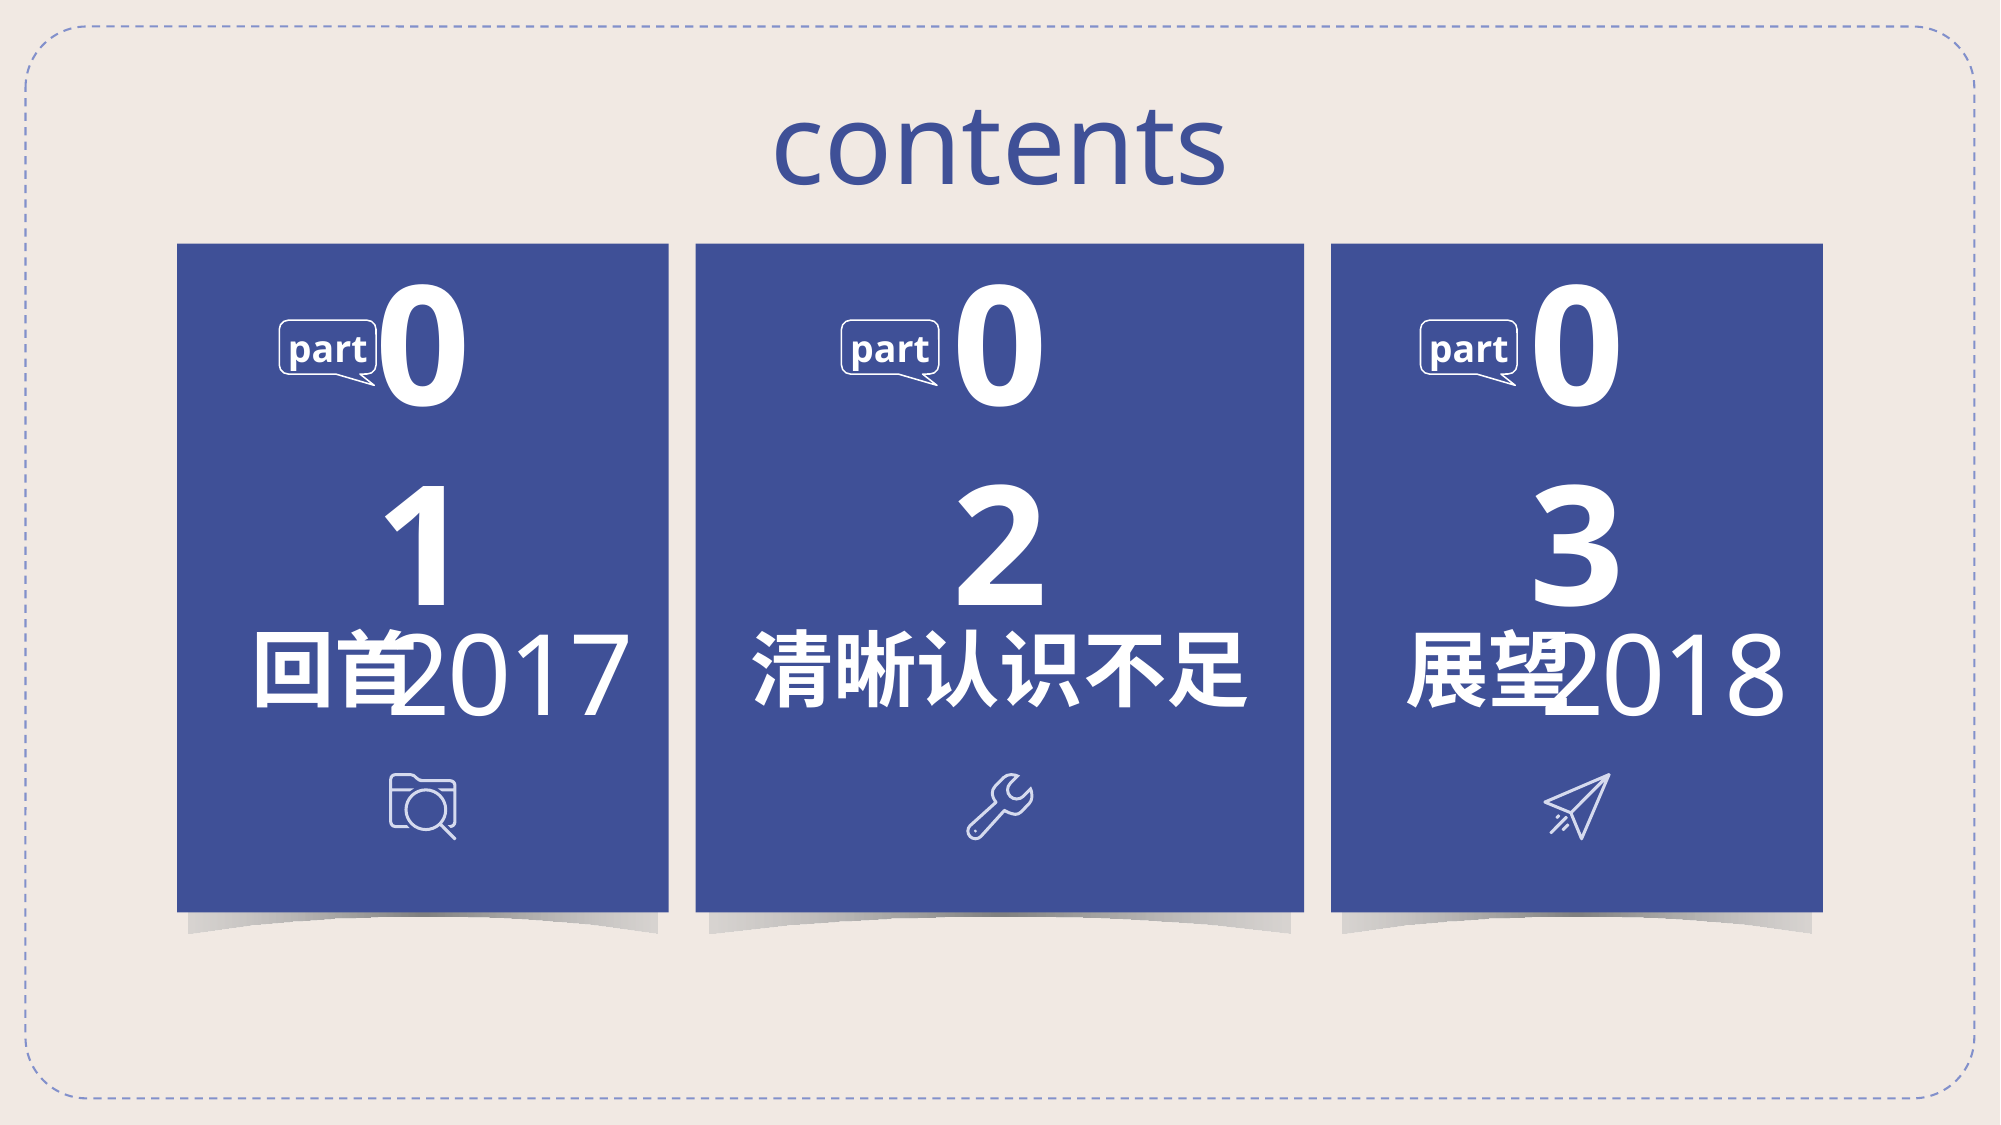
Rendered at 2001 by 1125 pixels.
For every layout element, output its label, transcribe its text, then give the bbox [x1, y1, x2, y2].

text_box part [841, 320, 939, 386]
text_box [236, 595, 610, 748]
text_box [389, 773, 457, 829]
text_box 02 [916, 231, 1084, 646]
text_box contents [755, 64, 1245, 215]
text_box [404, 788, 457, 841]
text_box part [279, 320, 377, 386]
text_box [966, 773, 1034, 841]
text_box [24, 25, 1975, 1099]
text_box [1390, 595, 1764, 748]
text_box part [1420, 320, 1518, 386]
text_box [1543, 773, 1611, 841]
text_box 01 [339, 231, 506, 595]
text_box 03 [1493, 231, 1661, 595]
